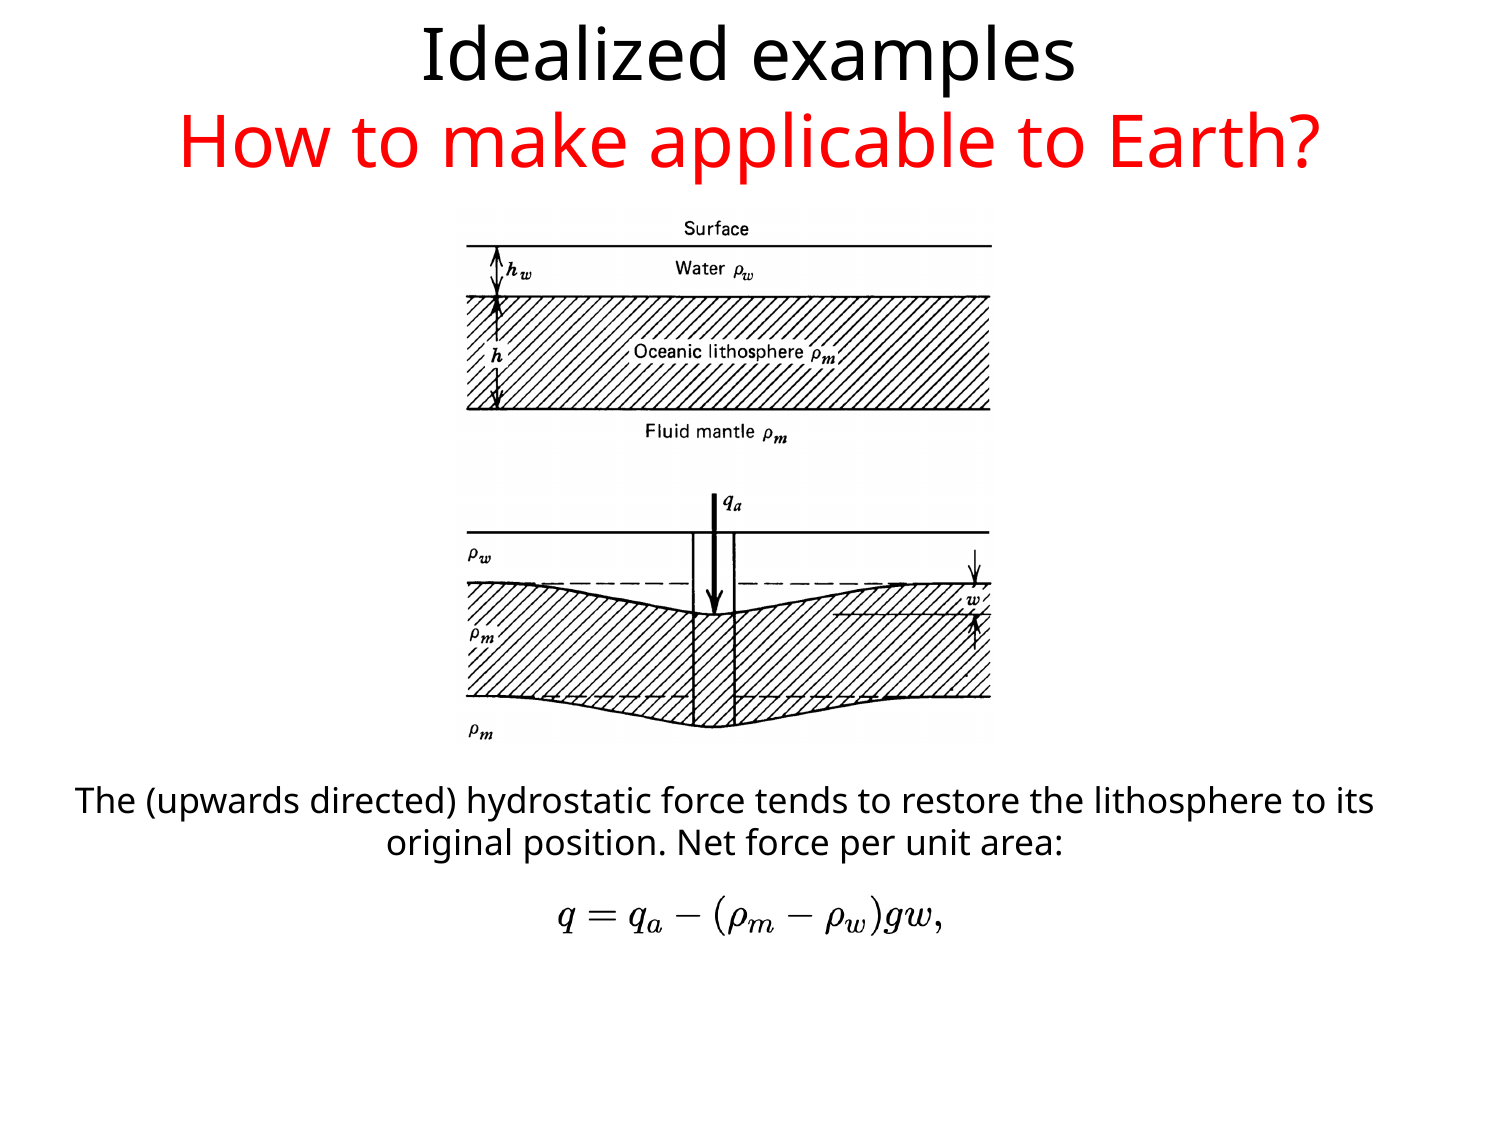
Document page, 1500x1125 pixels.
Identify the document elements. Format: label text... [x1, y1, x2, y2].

text_box The (upwards directed) hydrostatic force tends to restore the lithosphere to its original position. Net force per unit area: [49, 770, 1400, 871]
text_box Idealized examples How to make applicable to Earth? [0, 0, 1500, 190]
picture [534, 881, 966, 958]
picture [454, 205, 997, 749]
